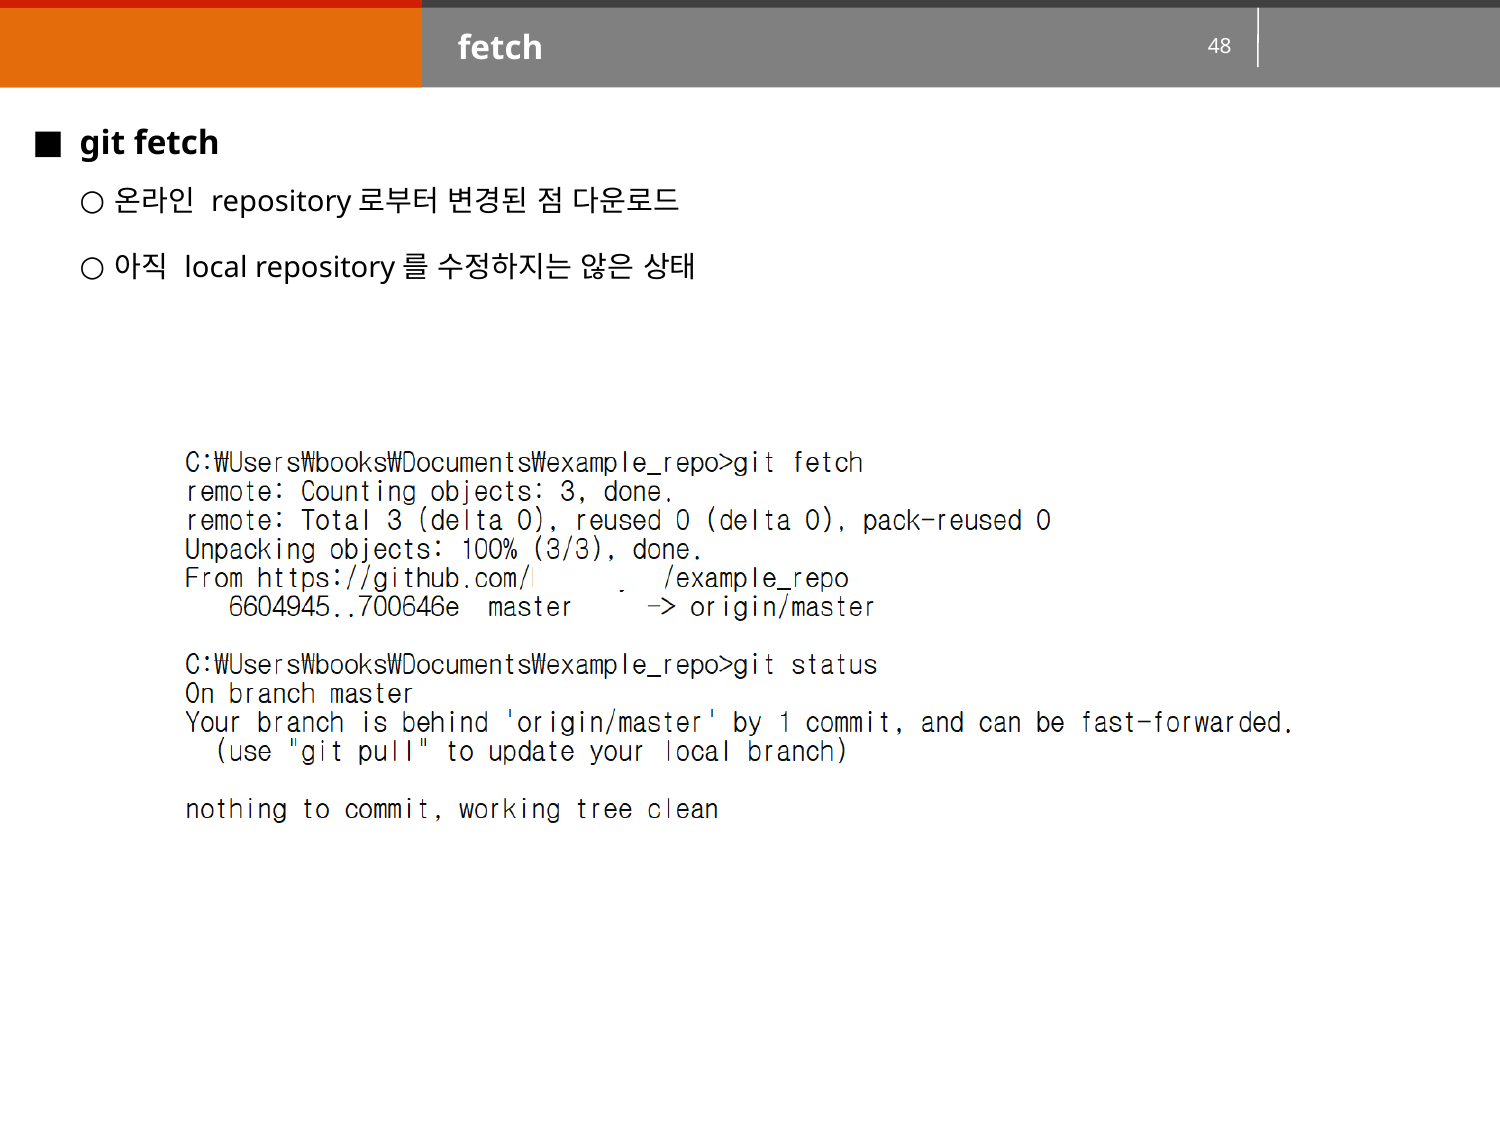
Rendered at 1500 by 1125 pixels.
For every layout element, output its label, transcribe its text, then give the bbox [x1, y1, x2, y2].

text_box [186, 439, 1314, 837]
list fetch [442, 10, 1199, 81]
list git fetch 온라인 repository로부터 변경된 점 다운로드 아직 local repository를 수정하지는 않은 상태 [17, 113, 1483, 1106]
